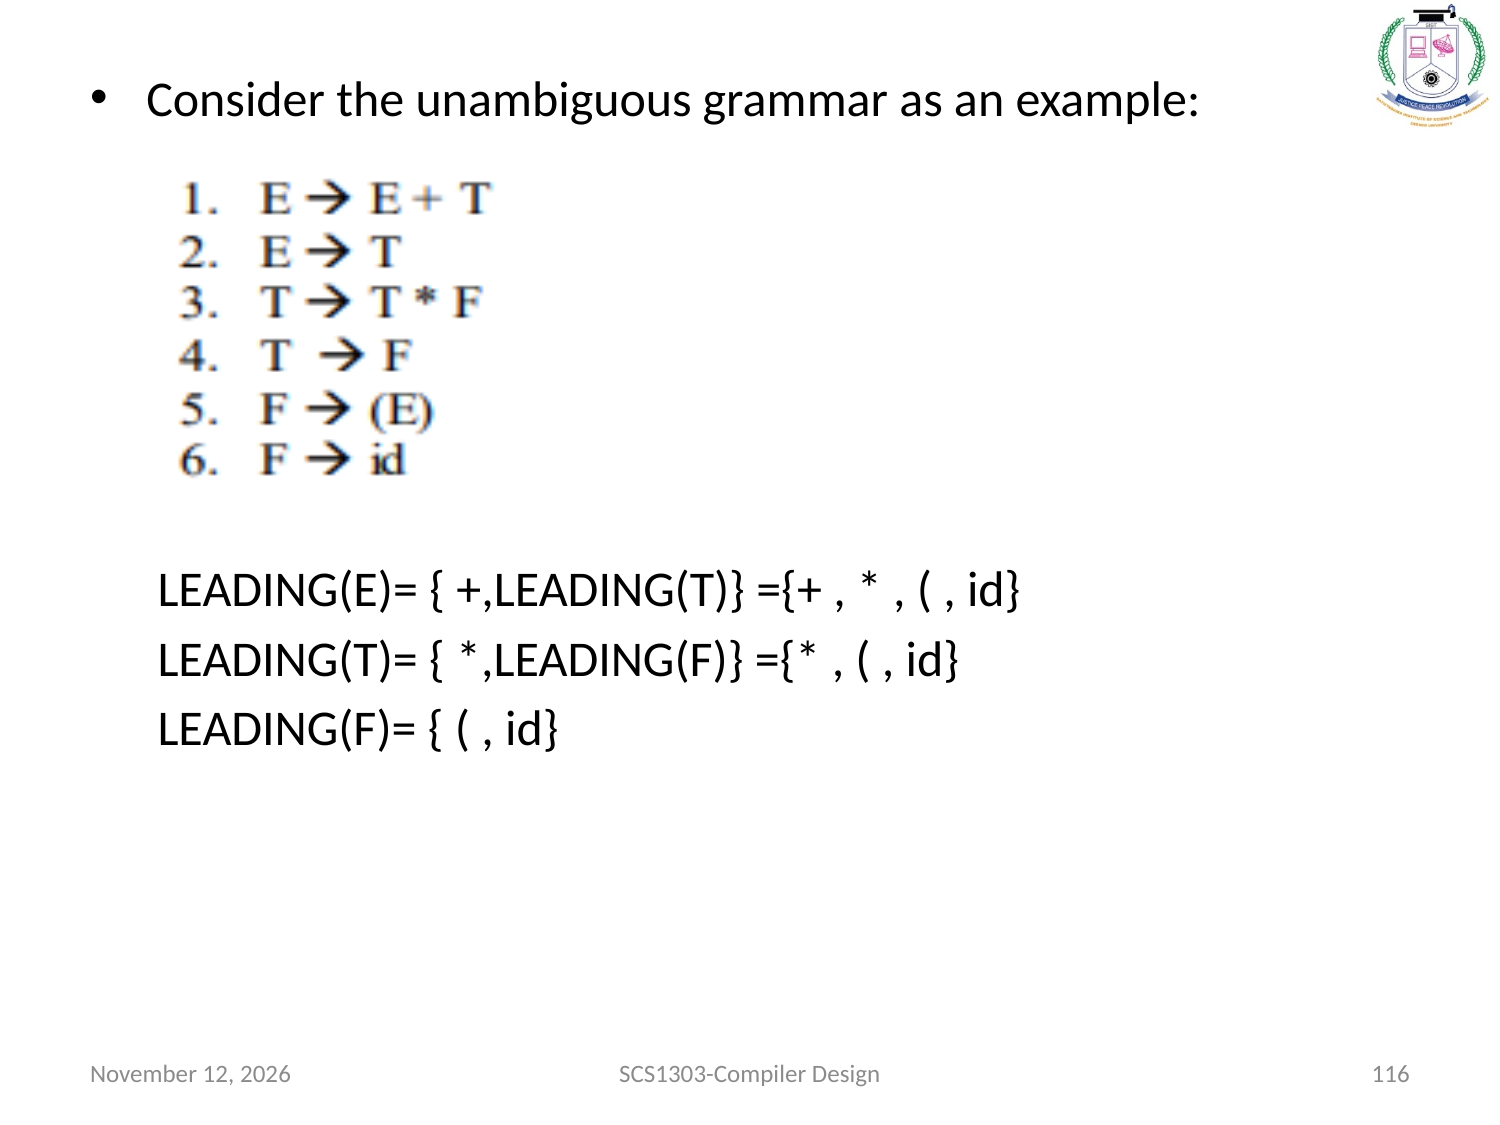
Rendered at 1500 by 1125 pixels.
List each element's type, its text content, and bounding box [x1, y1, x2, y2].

picture [140, 152, 543, 505]
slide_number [75, 1042, 425, 1103]
picture [1361, 0, 1500, 129]
list Consider the unambiguous grammar as an example: LEADING(E)= { +,LEADING(T)} ={+ , * , ( , id} LEADING(T)= { *,LEADING(F)} ={* , ( , id} LEADING(F)= { ( , id} [75, 58, 1425, 1005]
footer SCS1303-Compiler Design [512, 1042, 988, 1103]
slide_number 116 [1074, 1042, 1425, 1103]
